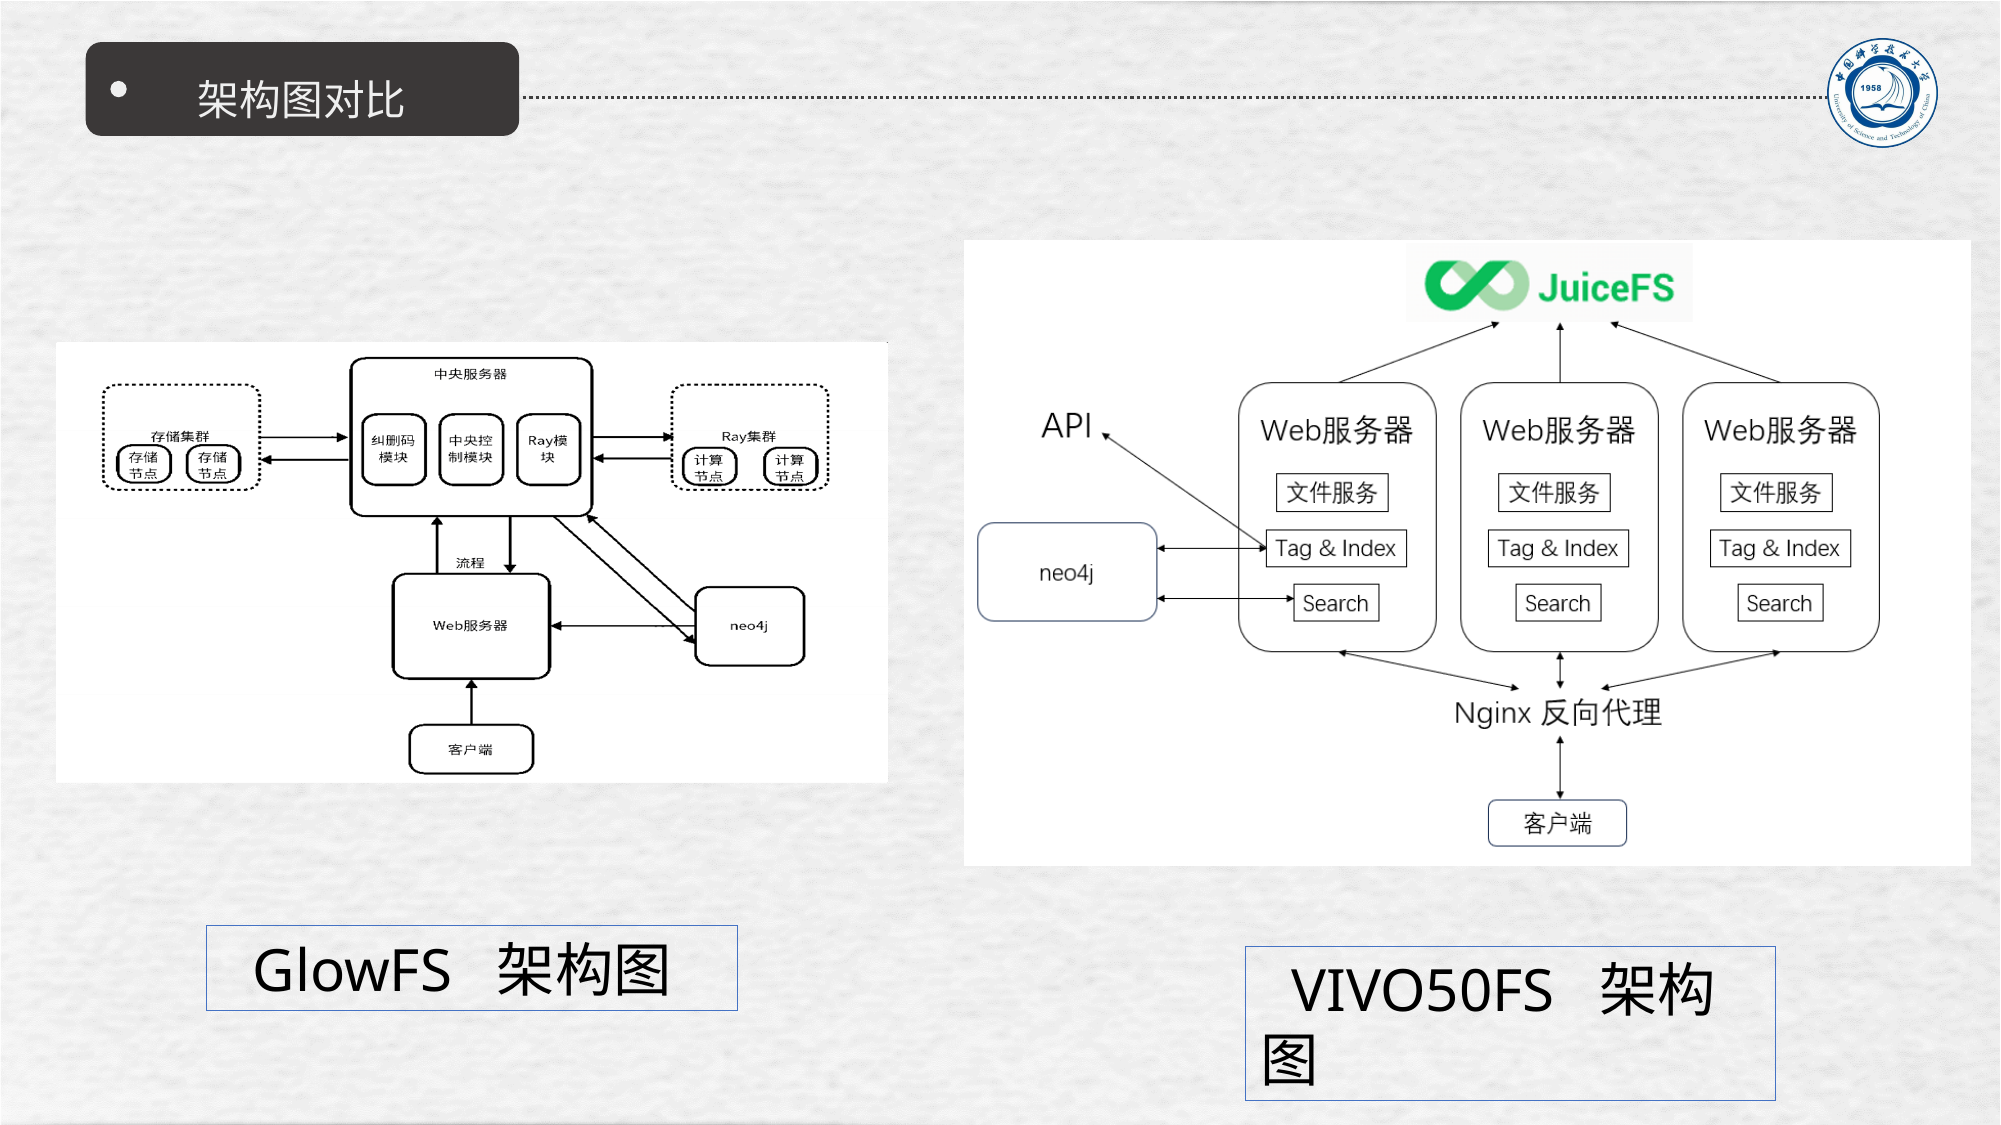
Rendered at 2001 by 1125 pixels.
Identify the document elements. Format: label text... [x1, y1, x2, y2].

text_box VIVO50FS 架构图 [1245, 946, 1776, 1101]
text_box GlowFS 架构图 [206, 925, 738, 1011]
picture [3, 2, 2000, 1125]
text_box [84, 41, 521, 137]
text_box [109, 79, 128, 99]
text_box 架构图对比 [114, 51, 491, 132]
